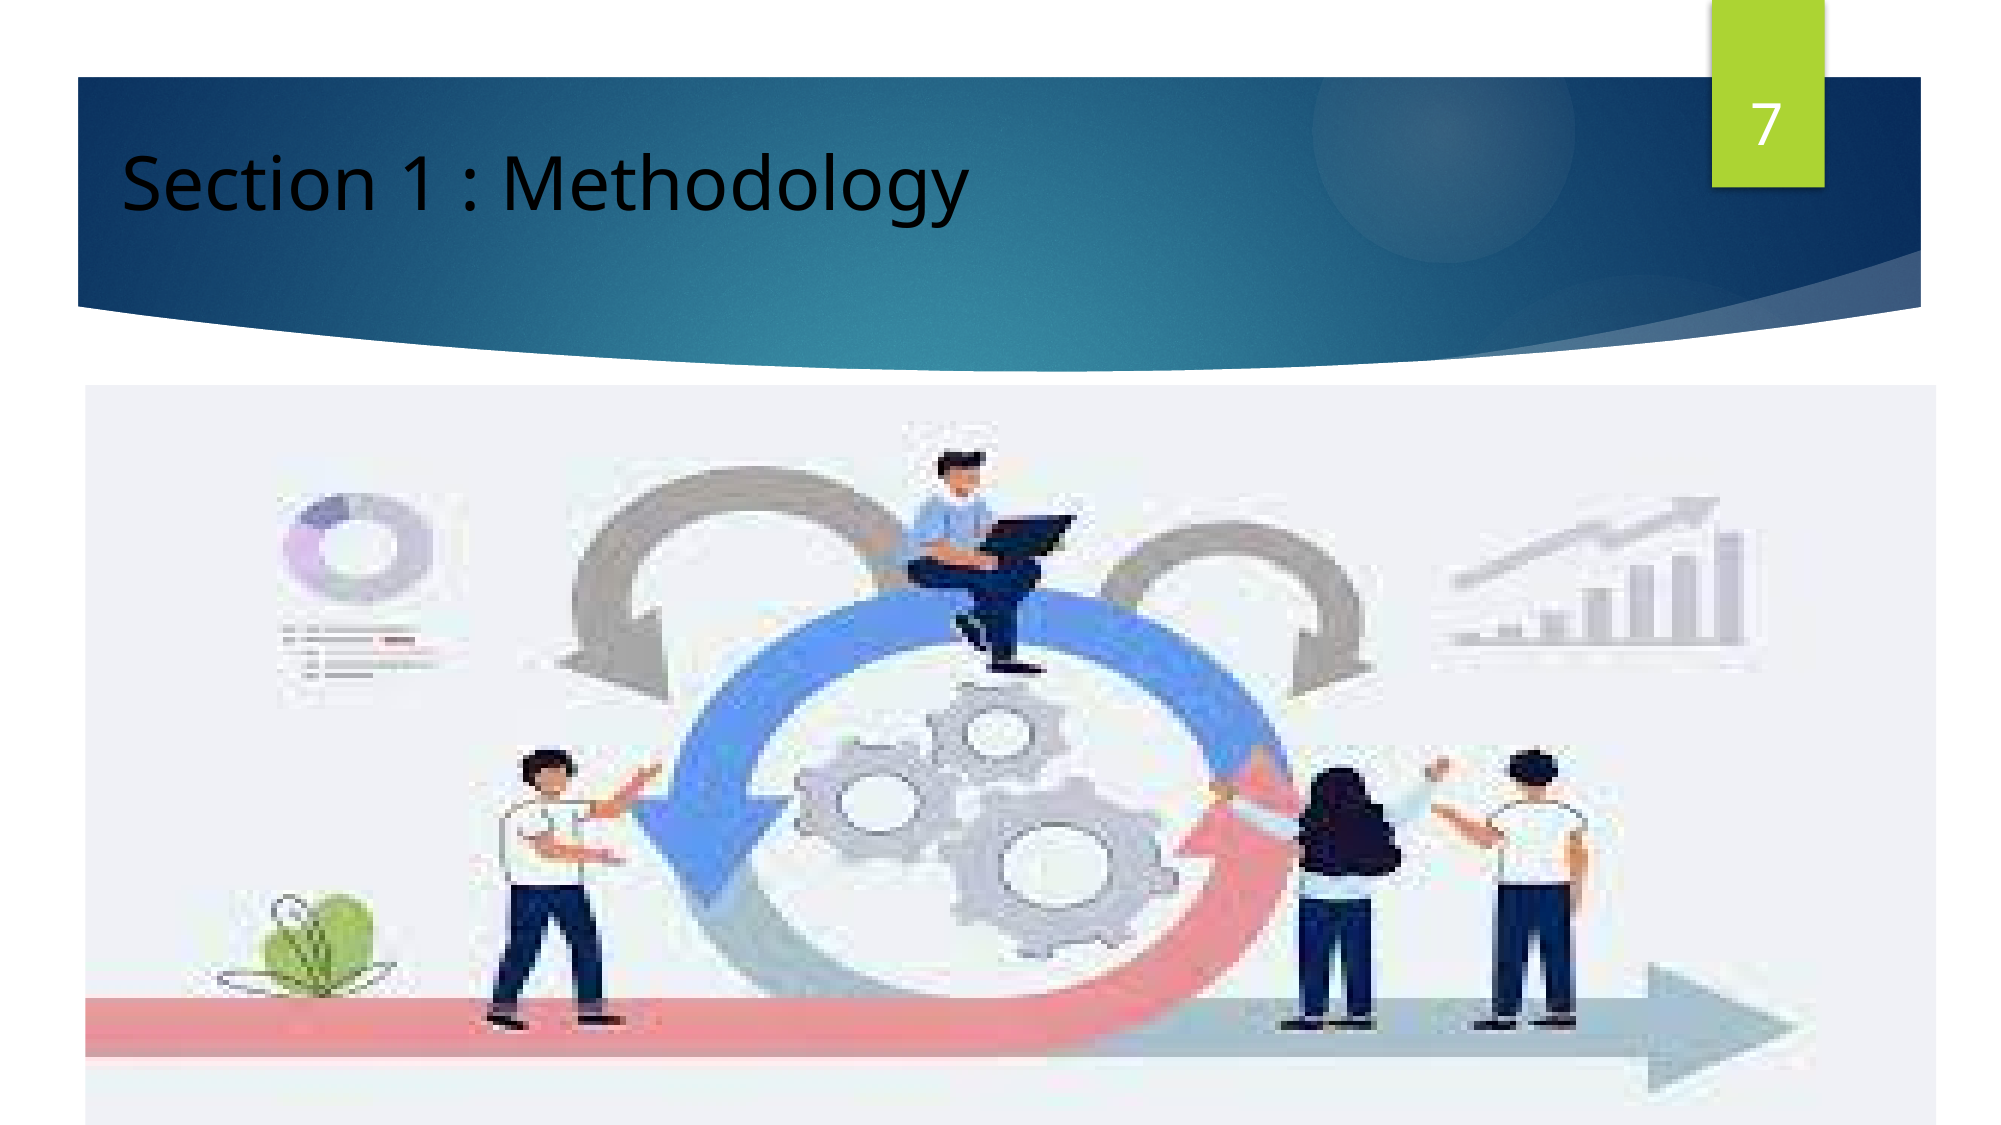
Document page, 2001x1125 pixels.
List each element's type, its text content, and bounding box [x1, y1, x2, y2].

title Section 1 : Methodology [106, 122, 1544, 239]
slide_number 7 [1698, 48, 1836, 175]
text_box [84, 384, 1938, 1125]
